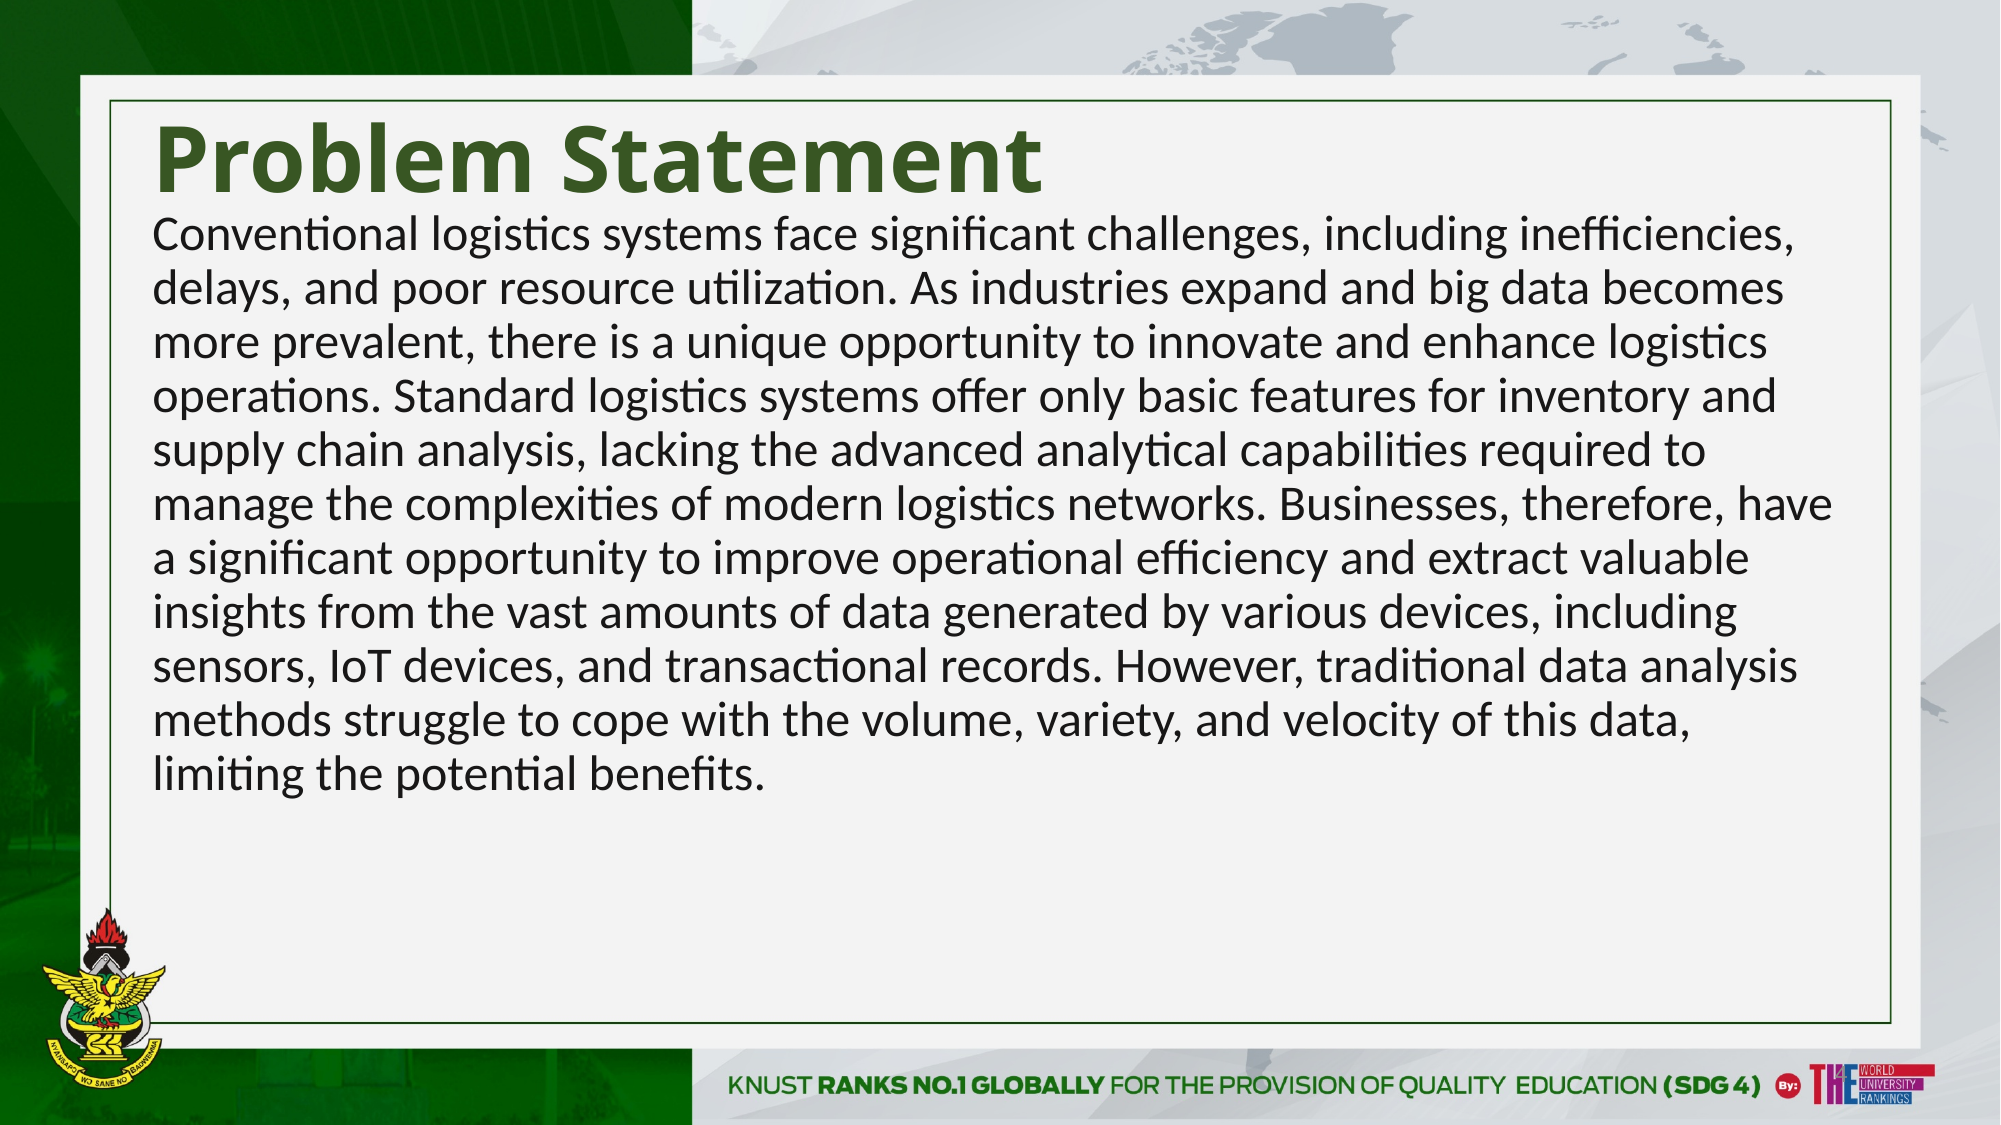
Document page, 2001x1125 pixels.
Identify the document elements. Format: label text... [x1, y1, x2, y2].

list Conventional logistics systems face significant challenges, including inefficiencies, delays, and poor resource utilization. As industries expand and big data becomes more prevalent, there is a unique opportunity to innovate and enhance logistics operations. Standard logistics systems offer only basic features for inventory and supply chain analysis, lacking the advanced analytical capabilities required to manage the complexities of modern logistics networks. Businesses, therefore, have a significant opportunity to improve operational efficiency and extract valuable insights from the vast amounts of data generated by various devices, including sensors, IoT devices, and transactional records. However, traditional data analysis methods struggle to cope with the volume, variety, and velocity of this data, limiting the potential benefits. [137, 199, 1863, 1026]
slide_number 4 [1412, 1042, 1863, 1103]
title Problem Statement [137, 99, 1863, 199]
picture [0, 0, 2001, 1125]
